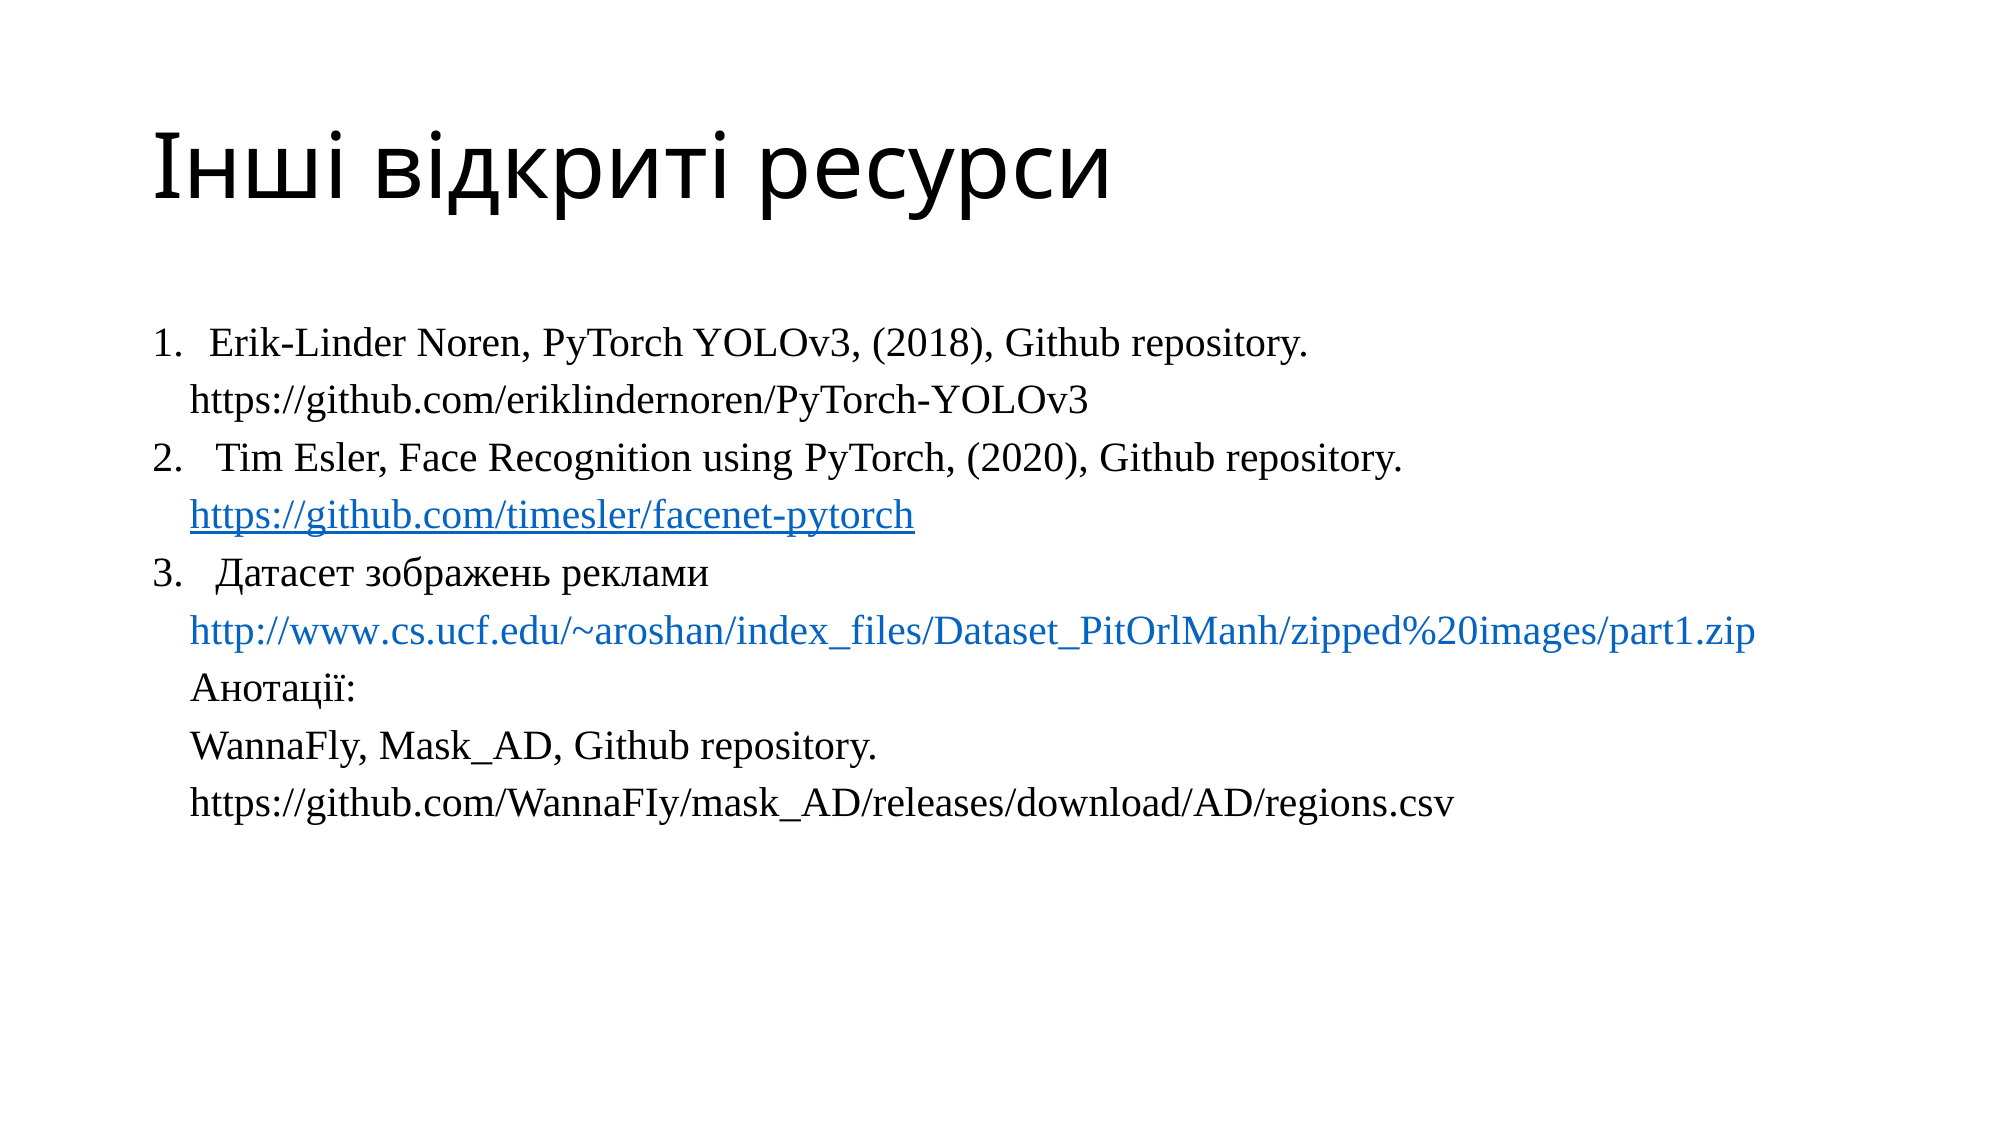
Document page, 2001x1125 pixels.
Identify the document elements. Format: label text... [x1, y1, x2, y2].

list Erik-Linder Noren, PyTorch YOLOv3, (2018), Github repository. https://github.com/eriklindernoren/PyTorch-YOLOv3 2. Tim Esler, Face Recognition using PyTorch, (2020), Github repository. https://github.com/timesler/facenet-pytorch 3. Датасет зображень реклами http://www.cs.ucf.edu/~aroshan/index_files/Dataset_PitOrlManh/zipped%20images/part1.zip Анотації: WannaFly, Mask_AD, Github repository. https://github.com/WannaFIy/mask_AD/releases/download/AD/regions.csv [137, 299, 1863, 930]
title Інші відкриті ресурси [137, 59, 1863, 278]
